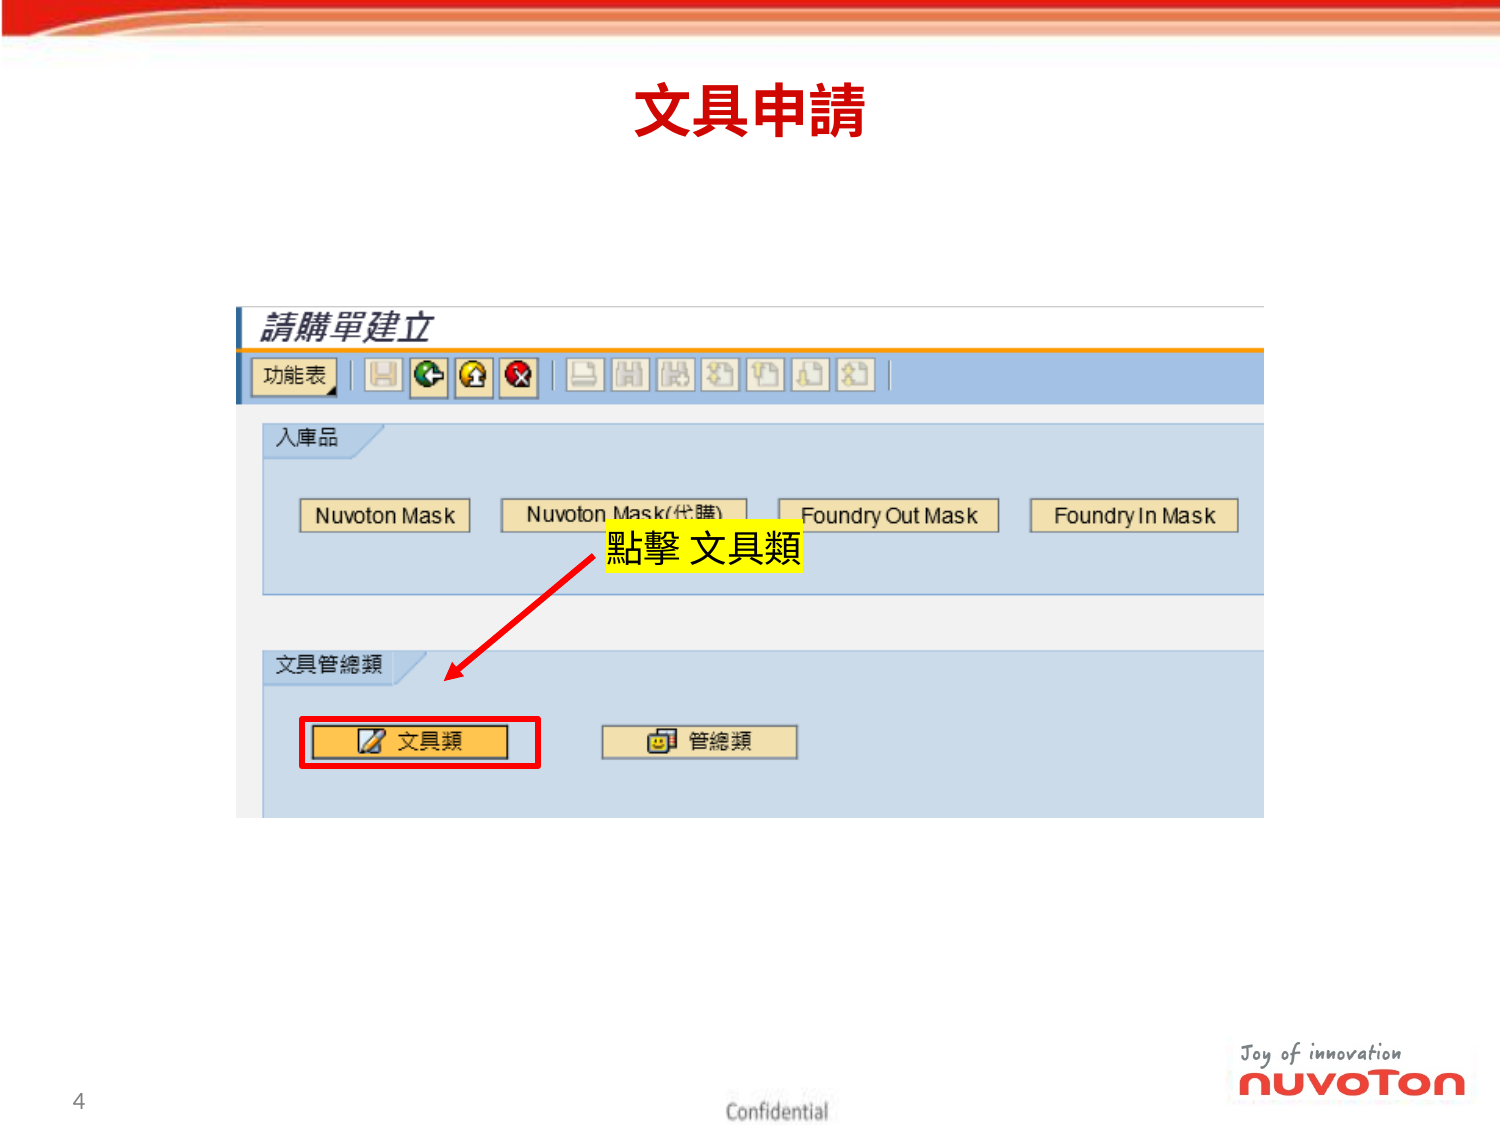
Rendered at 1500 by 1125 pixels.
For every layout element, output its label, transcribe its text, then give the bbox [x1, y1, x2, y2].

picture [1, 0, 1500, 1125]
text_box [443, 555, 595, 682]
slide_number 3 [0, 1069, 160, 1125]
title 文具申請 [75, 66, 1425, 149]
